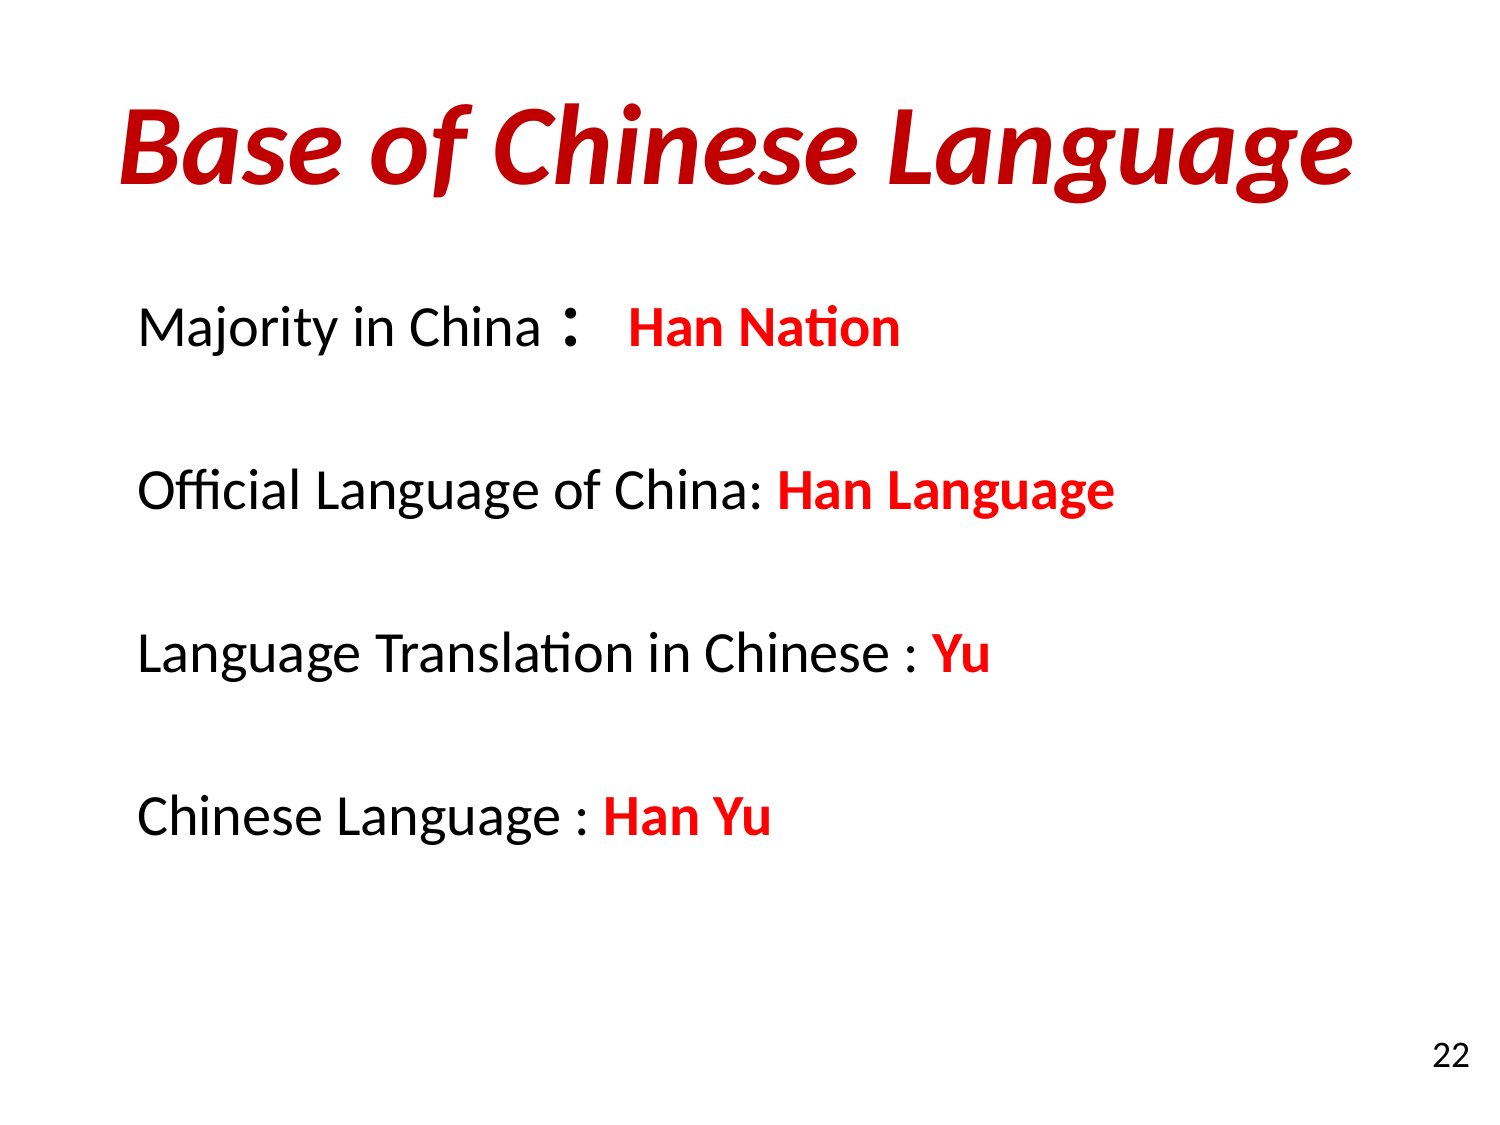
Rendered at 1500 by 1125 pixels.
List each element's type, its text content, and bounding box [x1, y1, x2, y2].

text_box 22 [1417, 1023, 1500, 1083]
list Majority in China：Han Nation Official Language of China: Han Language Language Translation in Chinese : Yu Chinese Language : Han Yu [29, 199, 1500, 1125]
title Base of Chinese Language [75, 45, 1425, 199]
